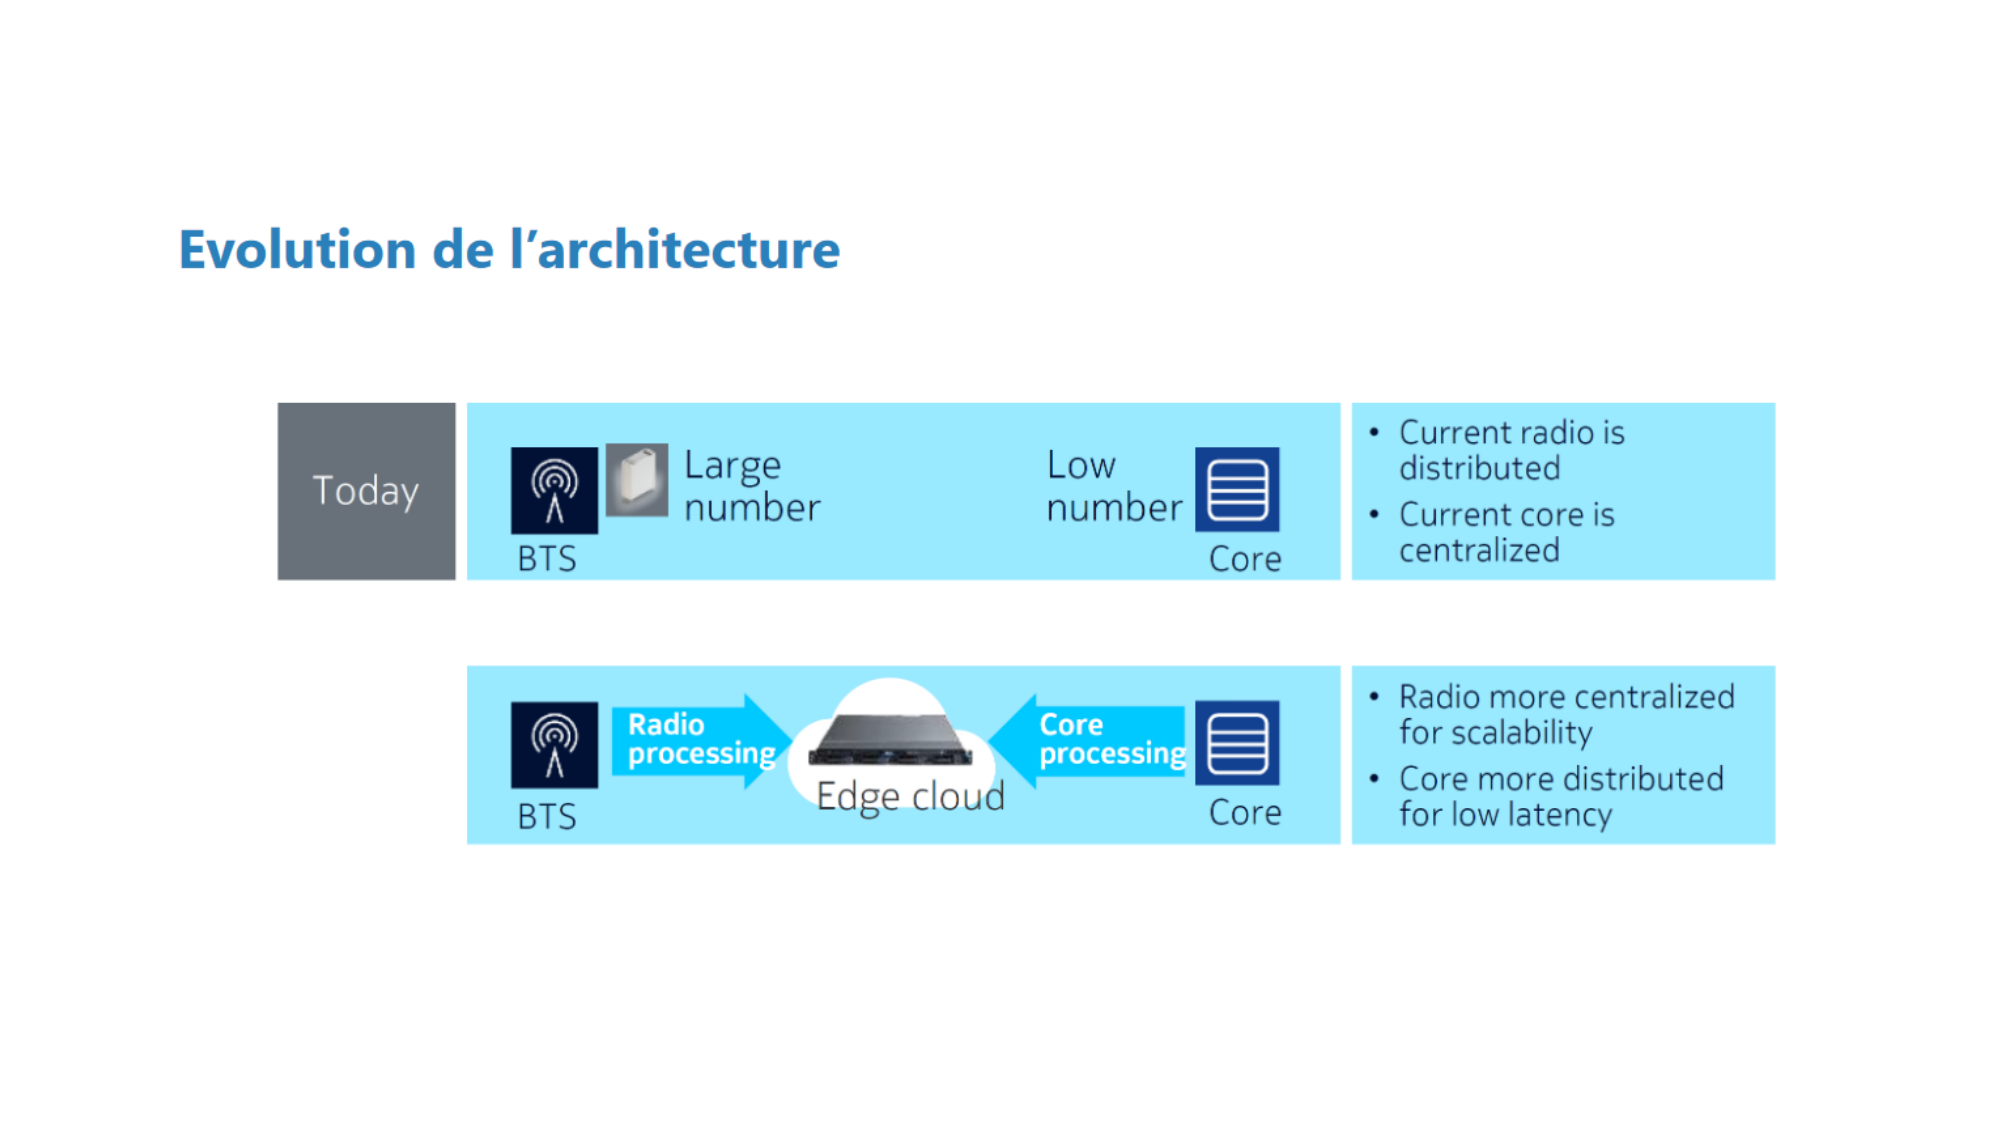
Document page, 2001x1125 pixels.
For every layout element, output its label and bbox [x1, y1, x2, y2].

picture [105, 182, 1895, 943]
